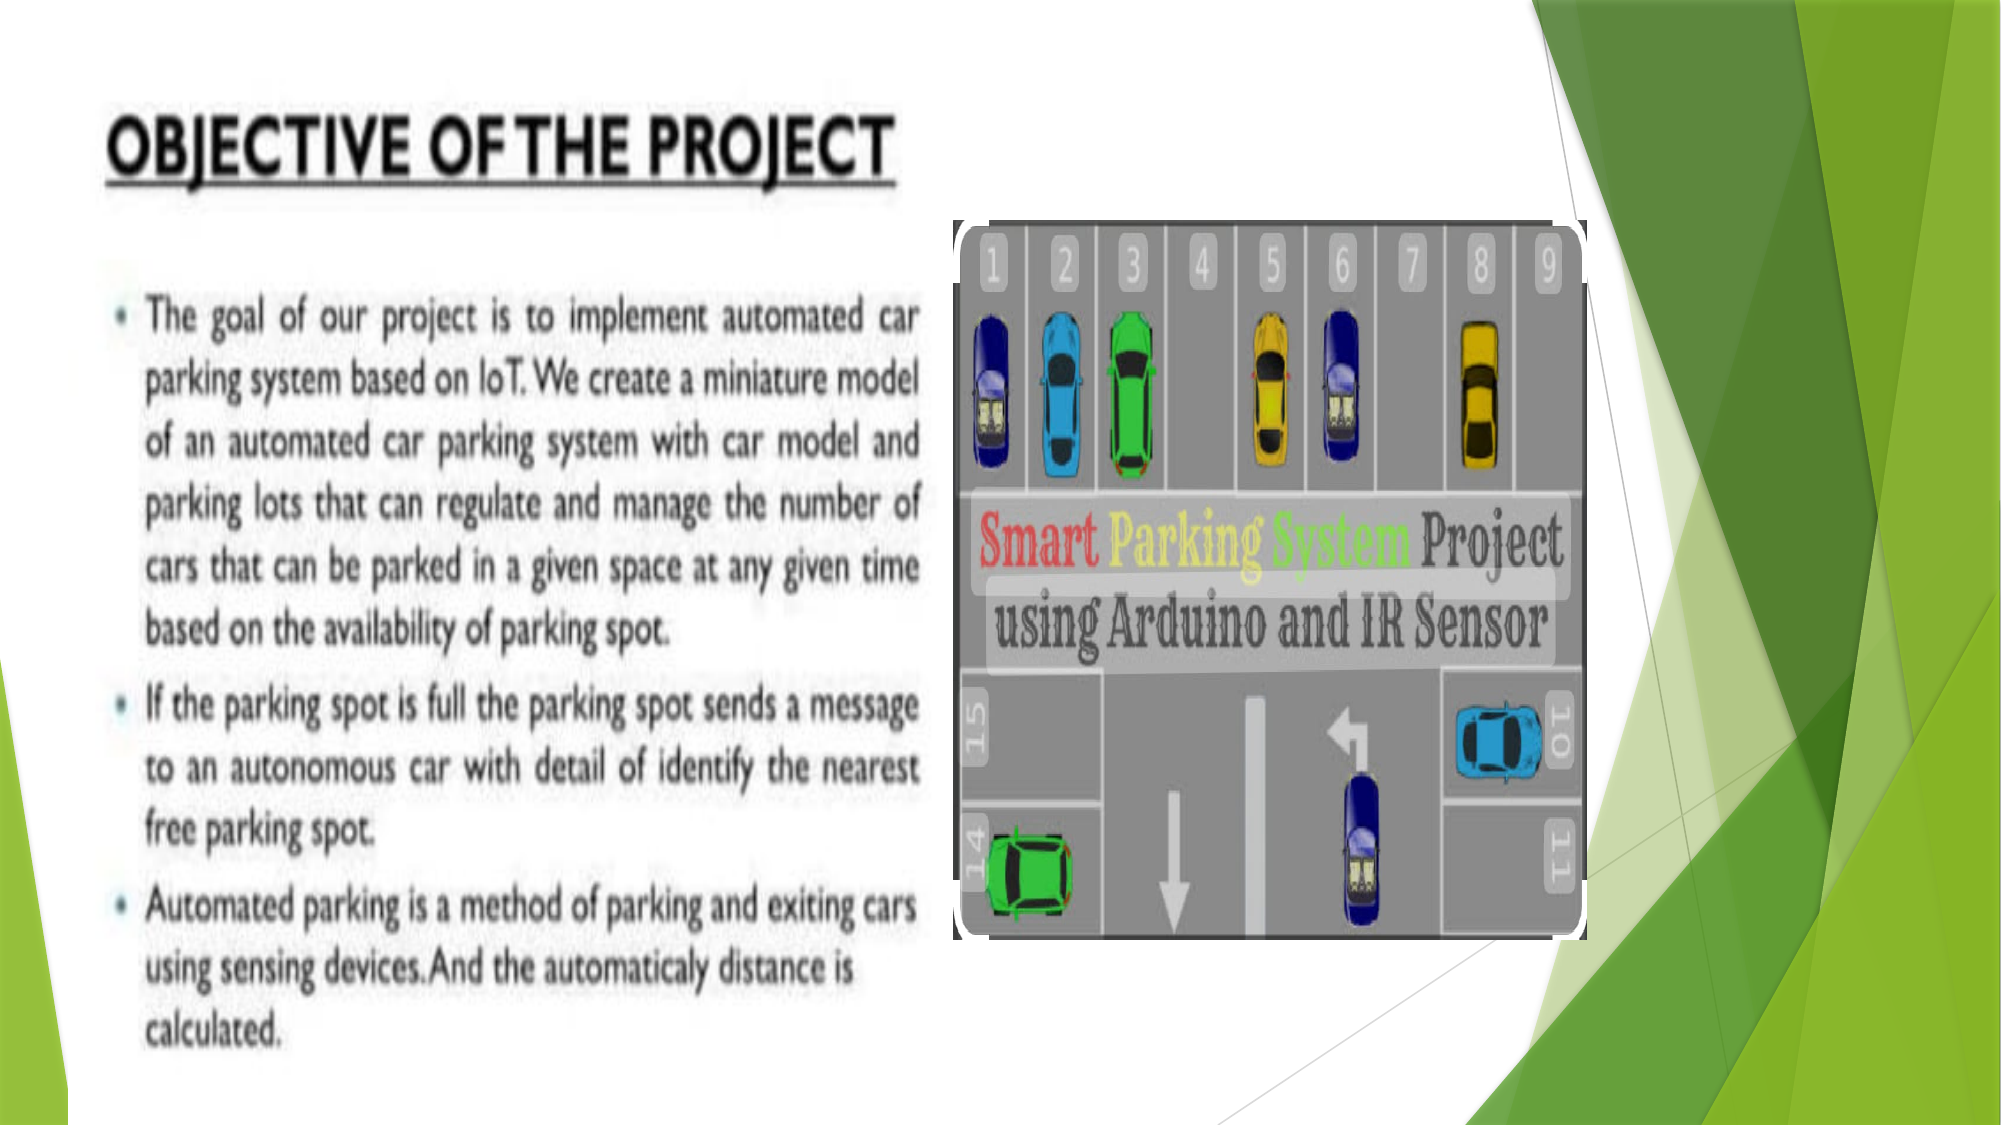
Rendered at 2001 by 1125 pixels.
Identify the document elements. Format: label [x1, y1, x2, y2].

picture [68, 35, 1587, 1125]
